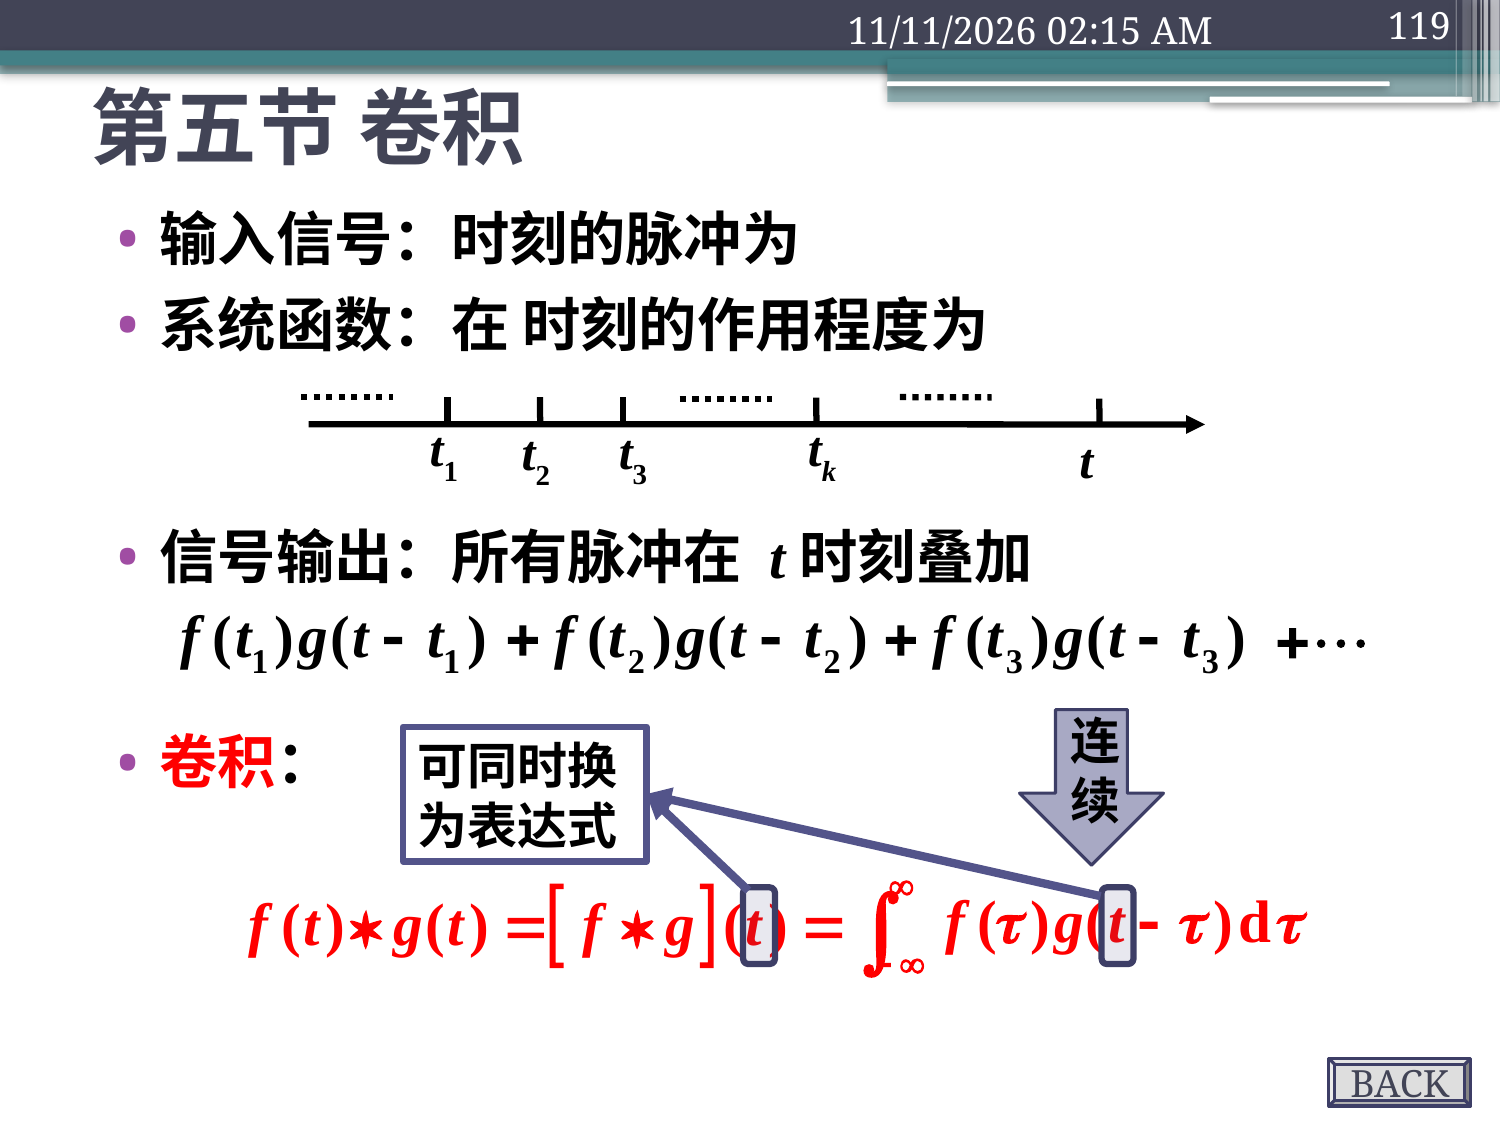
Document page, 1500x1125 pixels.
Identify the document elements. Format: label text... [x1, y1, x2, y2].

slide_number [832, 0, 1269, 20]
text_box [159, 597, 1381, 688]
title 第五节 卷积 [75, 54, 1425, 197]
text_box BACK [1327, 1057, 1472, 1108]
slide_number 119 [1269, 0, 1466, 24]
slide_number 119 [1269, 25, 1466, 61]
text_box 可同时换为表达式 [403, 726, 647, 862]
text_box 连续 [1053, 708, 1165, 852]
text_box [300, 396, 1206, 502]
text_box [646, 794, 1101, 897]
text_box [849, 857, 1320, 988]
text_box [227, 880, 845, 982]
